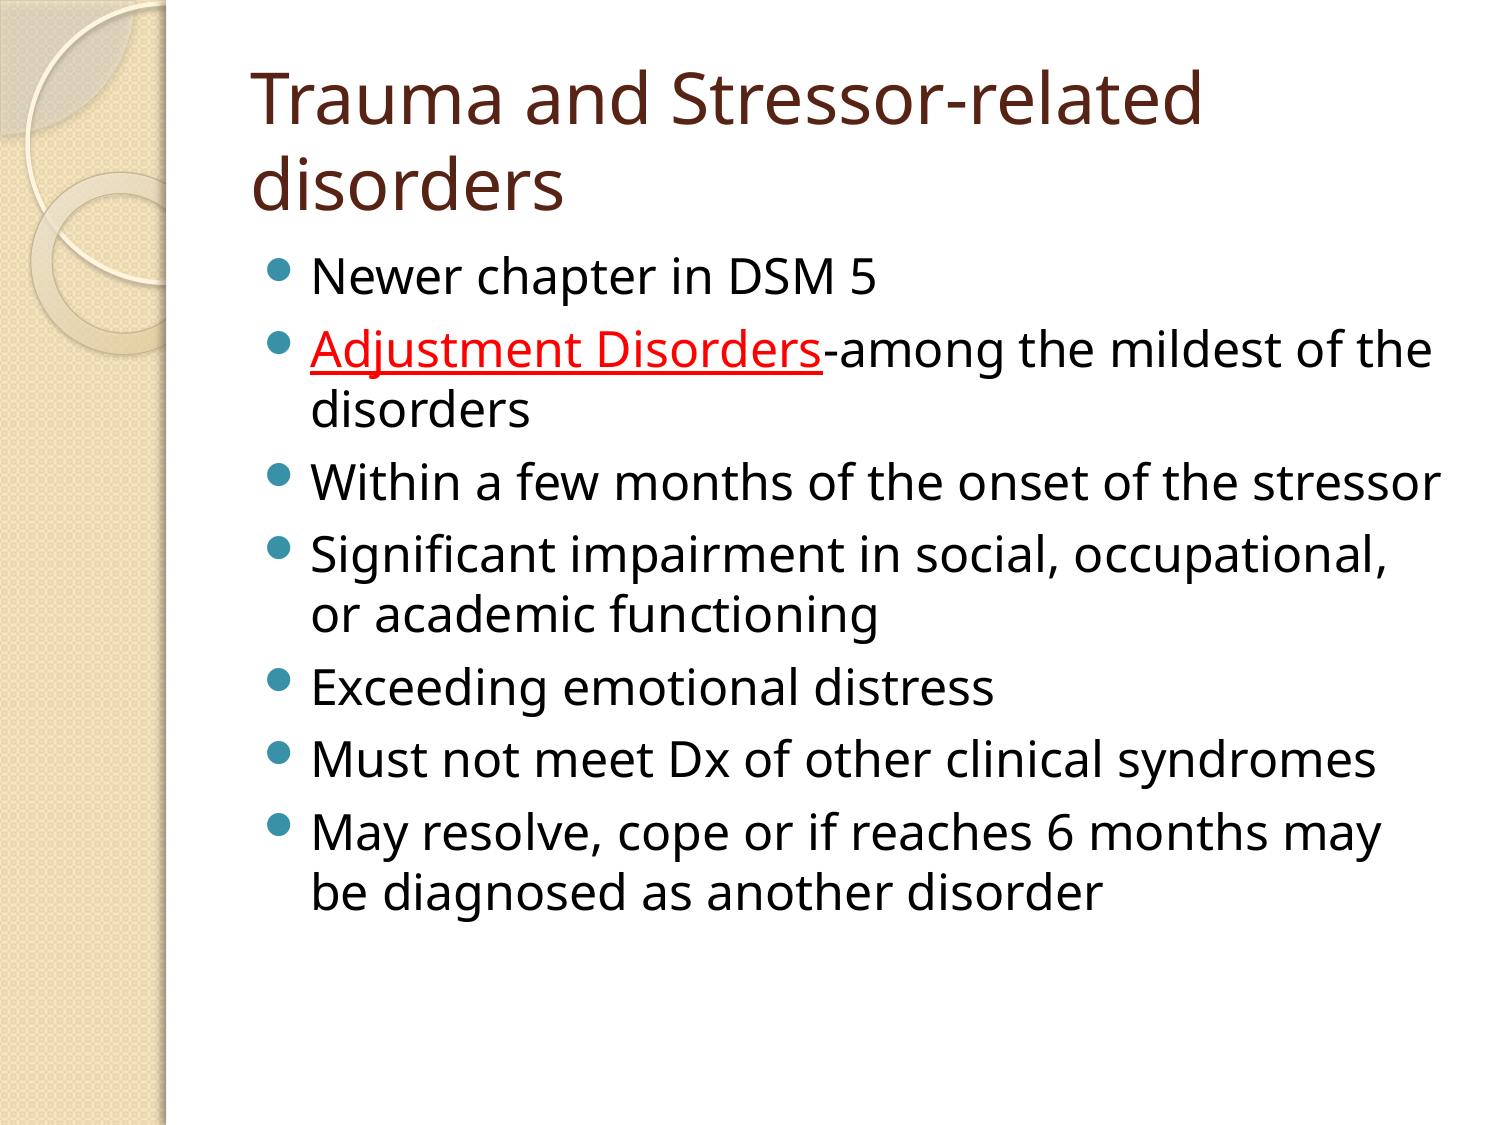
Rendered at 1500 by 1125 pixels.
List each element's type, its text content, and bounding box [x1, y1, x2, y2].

title Trauma and Stressor-related disorders [235, 45, 1466, 233]
list Newer chapter in DSM 5 Adjustment Disorders-among the mildest of the disorders Within a few months of the onset of the stressor Significant impairment in social, occupational, or academic functioning Exceeding emotional distress Must not meet Dx of other clinical syndromes May resolve, cope or if reaches 6 months may be diagnosed as another disorder [235, 237, 1466, 1026]
